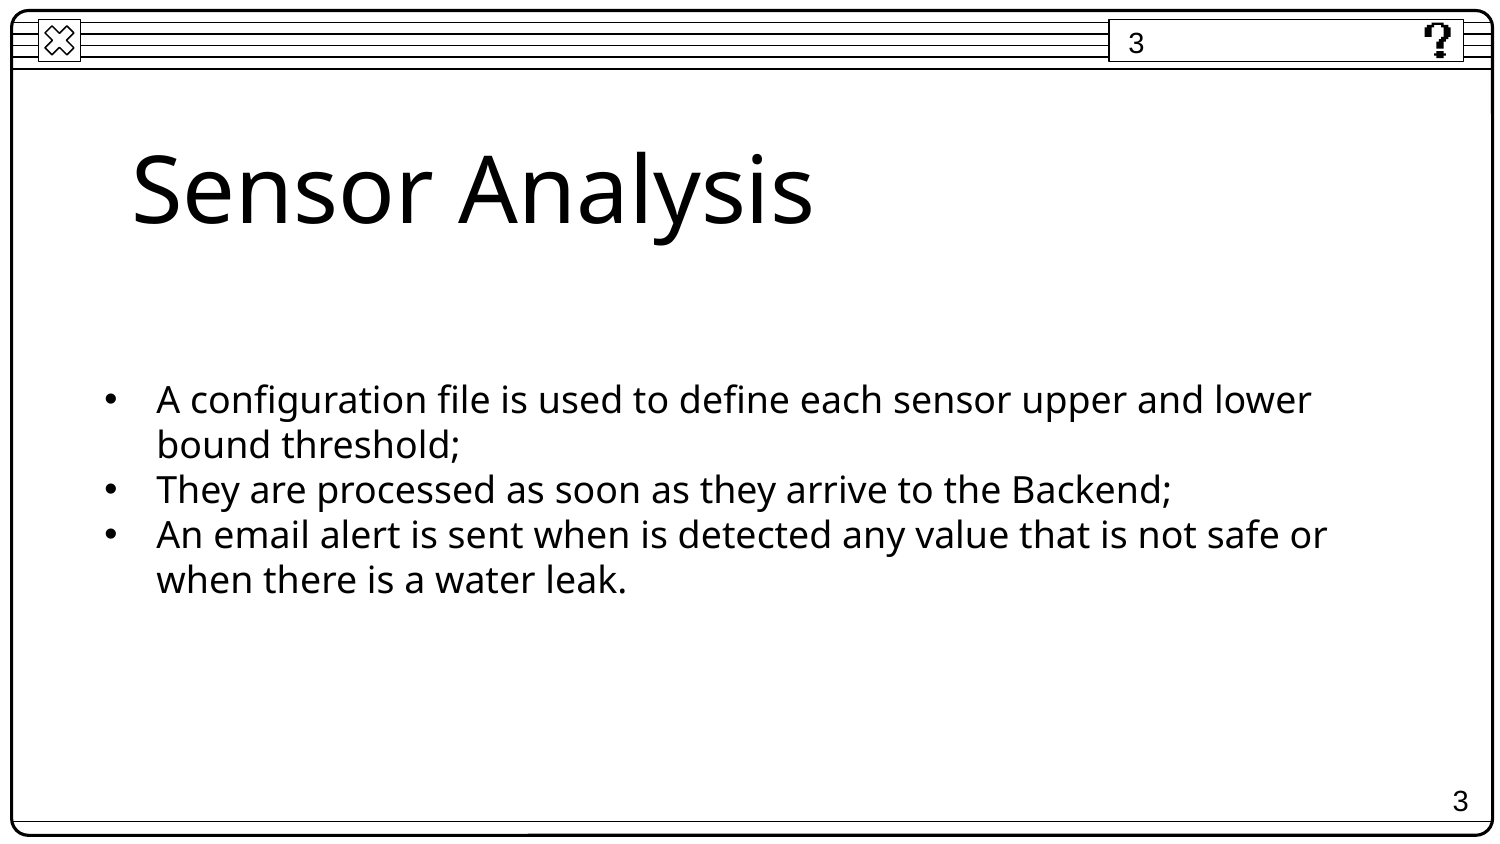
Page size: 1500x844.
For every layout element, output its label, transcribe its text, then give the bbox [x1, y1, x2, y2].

subtitle A configuration file is used to define each sensor upper and lower bound threshold; They are processed as soon as they arrive to the Backend; An email alert is sent when is detected any value that is not safe or when there is a water leak. [66, 383, 1434, 595]
text_box 3 [1437, 774, 1484, 825]
text_box 3 [1113, 17, 1160, 67]
title Sensor Analysis [116, 132, 1279, 239]
